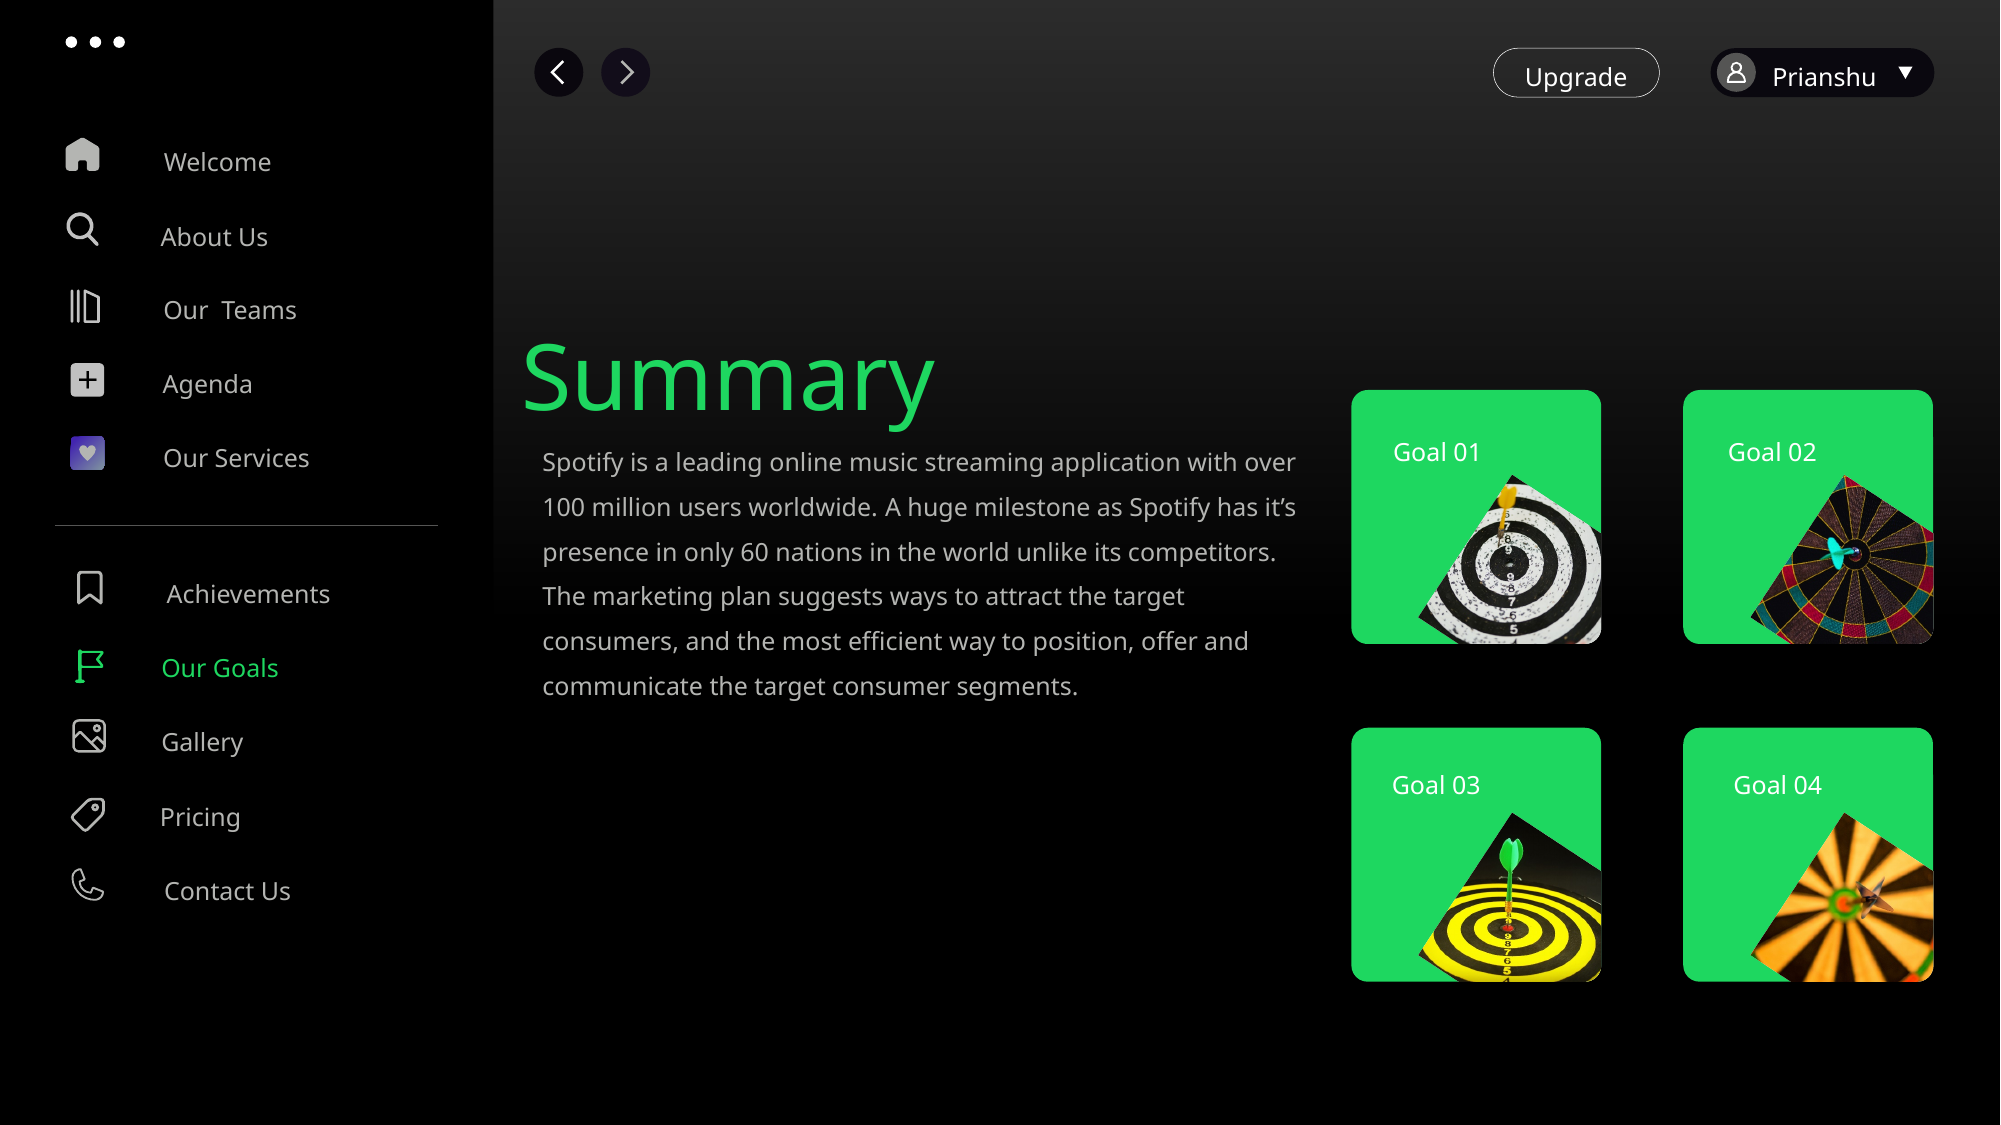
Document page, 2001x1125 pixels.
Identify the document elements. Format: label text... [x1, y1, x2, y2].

text_box About Us [145, 213, 284, 259]
text_box [1682, 388, 1935, 646]
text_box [70, 363, 105, 397]
text_box [1709, 47, 1936, 99]
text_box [70, 289, 100, 324]
text_box [74, 649, 104, 684]
picture [1418, 812, 1602, 982]
text_box Summary [506, 311, 951, 437]
text_box [65, 137, 100, 171]
text_box [1726, 61, 1746, 83]
text_box [66, 212, 99, 246]
text_box Goal 02 [1713, 428, 1832, 474]
text_box Goal 04 [1718, 762, 1838, 807]
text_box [534, 47, 584, 97]
text_box [1896, 65, 1915, 82]
text_box Gallery [146, 719, 259, 764]
text_box Goal 01 [1378, 428, 1498, 474]
text_box Achievements [151, 570, 346, 616]
text_box Goal 03 [1377, 762, 1496, 807]
text_box [1350, 388, 1603, 646]
text_box [77, 570, 103, 605]
text_box Pricing [145, 793, 257, 839]
text_box [1350, 726, 1603, 983]
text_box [1493, 48, 1660, 100]
picture [1750, 812, 1934, 982]
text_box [70, 797, 105, 832]
text_box [1715, 51, 1757, 93]
text_box Our Services [148, 434, 326, 480]
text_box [65, 36, 125, 48]
text_box Our Teams [148, 287, 313, 333]
text_box Prianshu [1757, 53, 1892, 99]
text_box [71, 868, 105, 901]
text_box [70, 436, 105, 470]
text_box [1682, 726, 1935, 983]
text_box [72, 719, 106, 753]
text_box Contact Us [149, 867, 307, 913]
picture [1750, 474, 1934, 644]
text_box [0, 0, 494, 1125]
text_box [601, 47, 651, 97]
picture [1418, 474, 1602, 644]
text_box Welcome [149, 138, 287, 184]
text_box Spotify is a leading online music streaming application with over 100 million users worldwide. A huge milestone as Spotify has it’s presence in only 60 nations in the world unlike its competitors. The marketing plan suggests ways to attract the target consumers, and the most efficient way to position, offer and communicate the target consumer segments. [527, 423, 1313, 708]
text_box Our Goals [146, 645, 301, 690]
text_box Agenda [147, 361, 269, 406]
